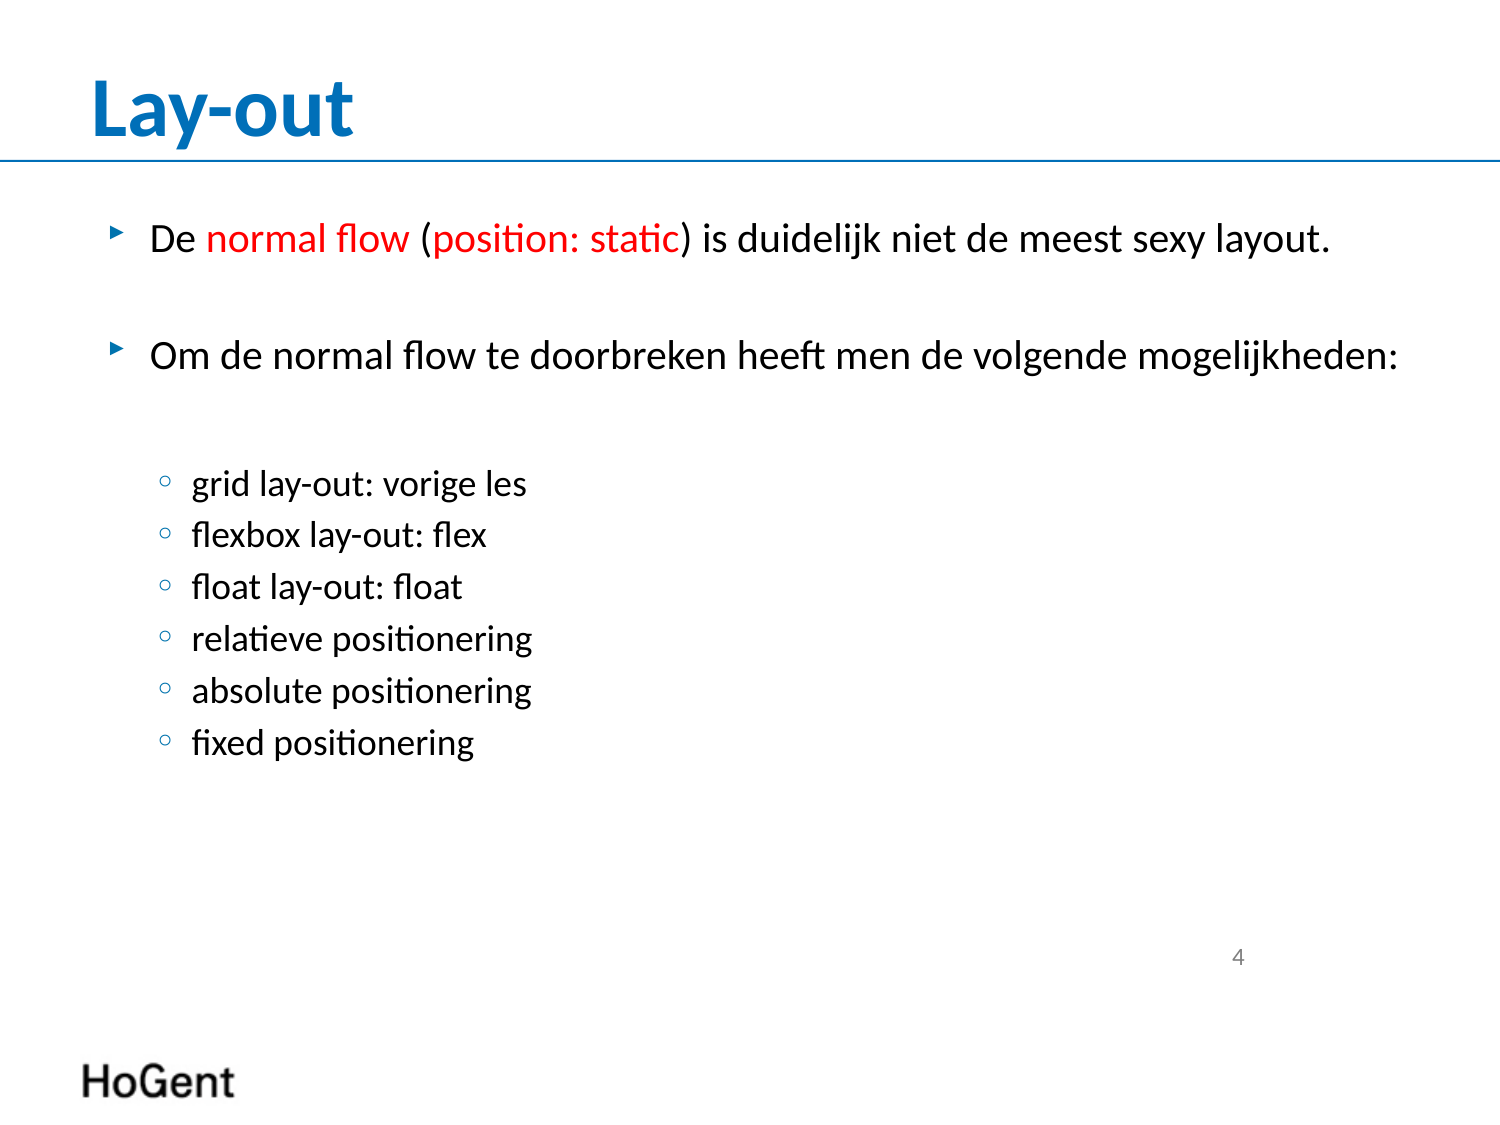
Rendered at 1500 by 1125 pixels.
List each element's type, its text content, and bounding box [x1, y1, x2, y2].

title Lay-out [76, 20, 1421, 185]
list De normal flow (position: static) is duidelijk niet de meest sexy layout. Om de normal flow te doorbreken heeft men de volgende mogelijkheden: grid lay-out: vorige les flexbox lay-out: flex float lay-out: float relatieve positionering absolute positionering fixed positionering [75, 203, 1424, 1035]
slide_number 4 [1232, 925, 1313, 971]
picture [58, 1041, 254, 1118]
